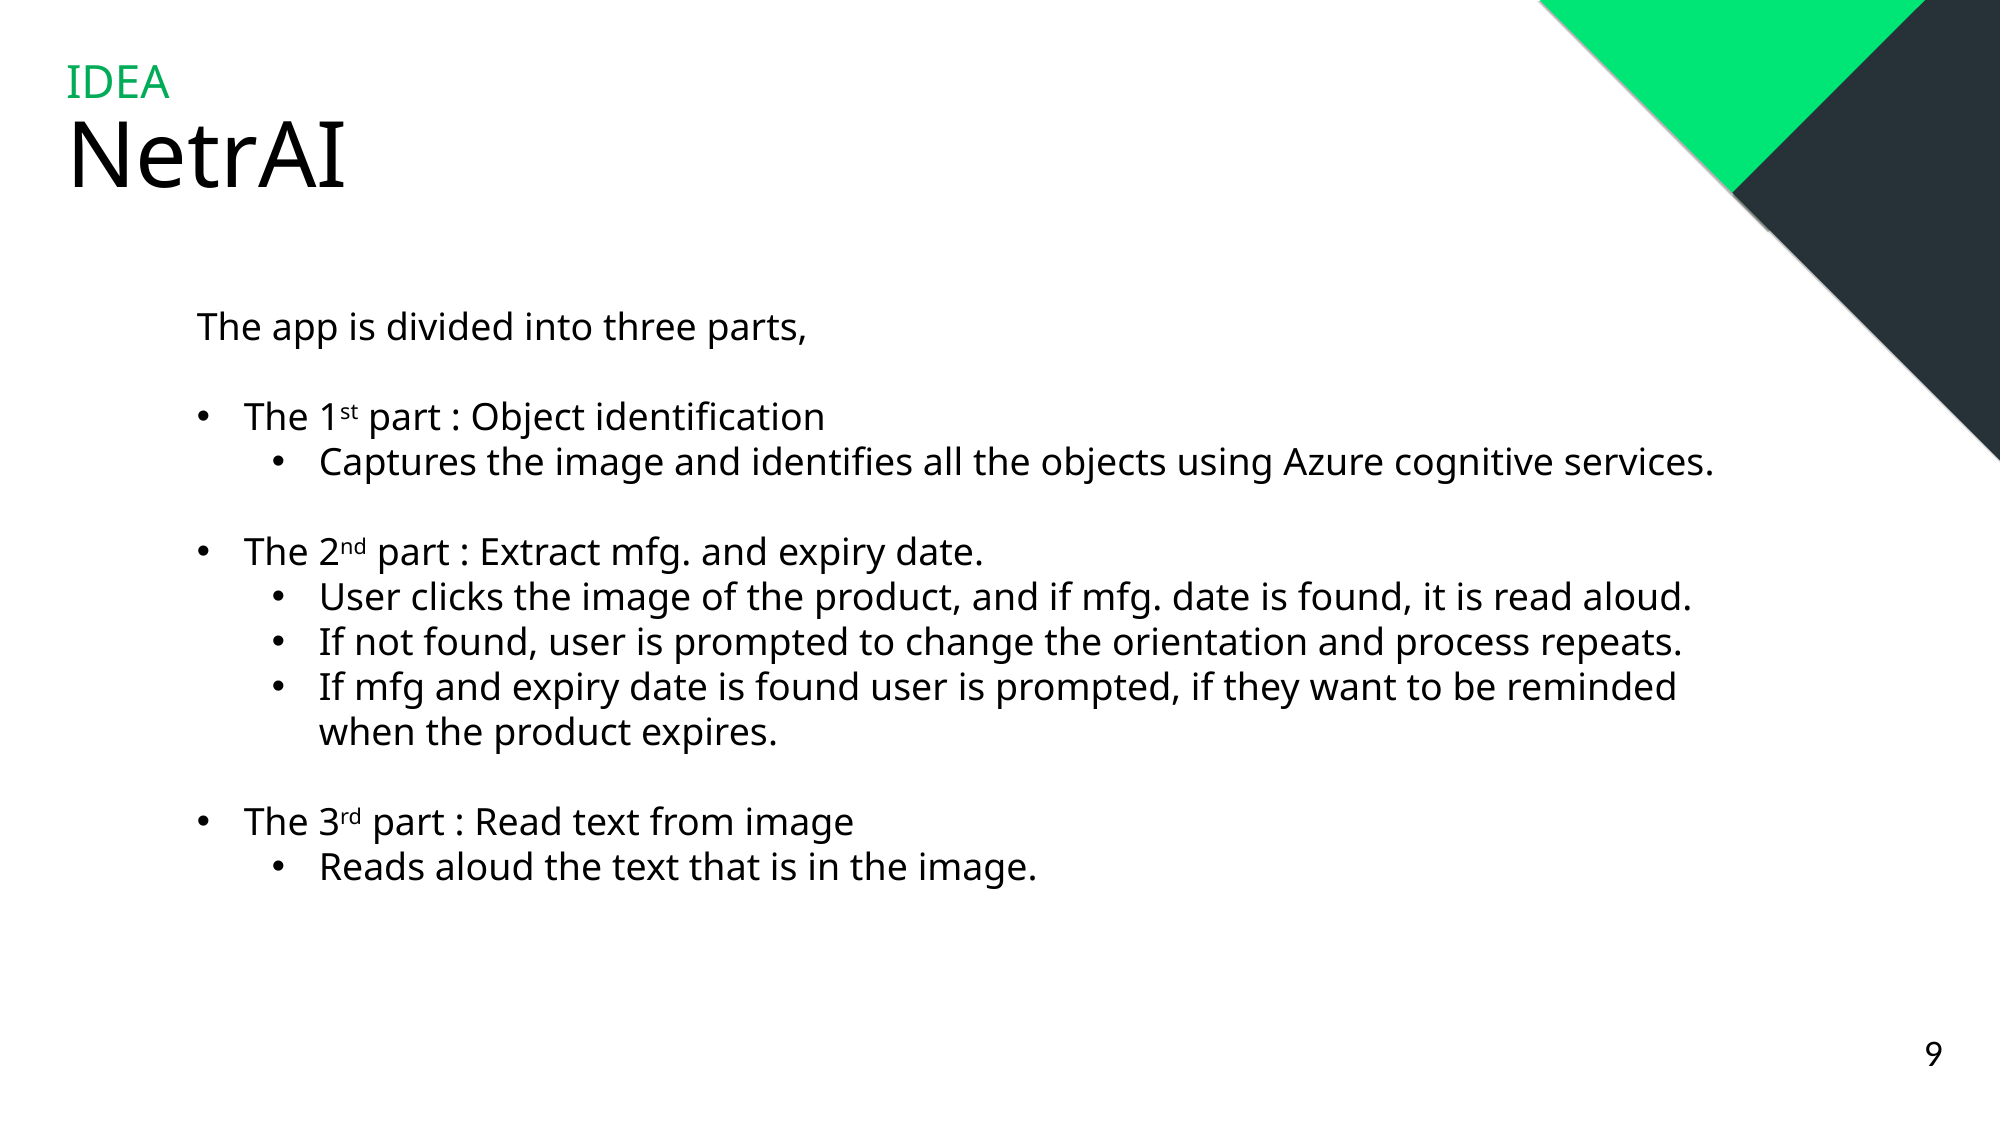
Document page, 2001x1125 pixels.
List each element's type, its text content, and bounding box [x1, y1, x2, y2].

text_box IDEA [51, 34, 414, 116]
text_box NetrAI [51, 100, 644, 172]
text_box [1536, 0, 2000, 463]
text_box 9 [1909, 1021, 2000, 1082]
text_box The app is divided into three parts, The 1st part : Object identification Captures the image and identifies all the objects using Azure cognitive services. The 2nd part : Extract mfg. and expiry date. User clicks the image of the product, and if mfg. date is found, it is read aloud. If not found, user is prompted to change the orientation and process repeats. If mfg and expiry date is found user is prompted, if they want to be reminded when the product expires. The 3rd part : Read text from image Reads aloud the text that is in the image. [182, 295, 1769, 966]
